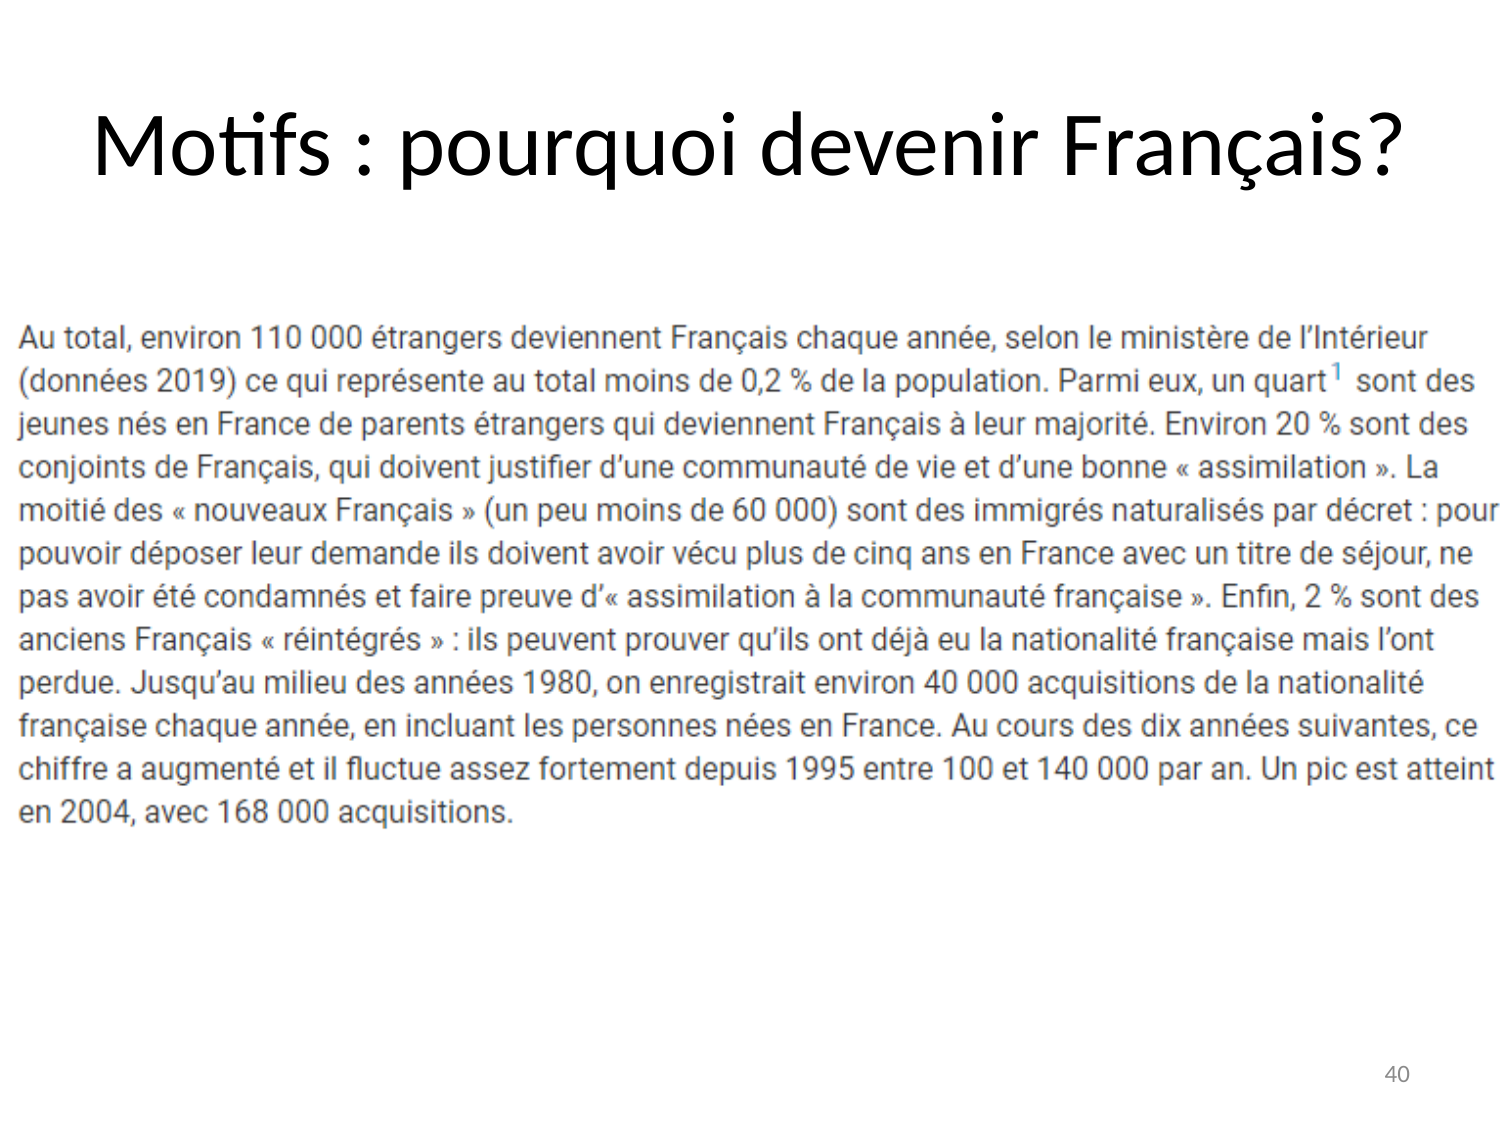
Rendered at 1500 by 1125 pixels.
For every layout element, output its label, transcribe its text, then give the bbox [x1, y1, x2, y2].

picture [0, 301, 1500, 835]
slide_number 40 [1074, 1042, 1425, 1103]
title Motifs : pourquoi devenir Français? [75, 45, 1425, 233]
